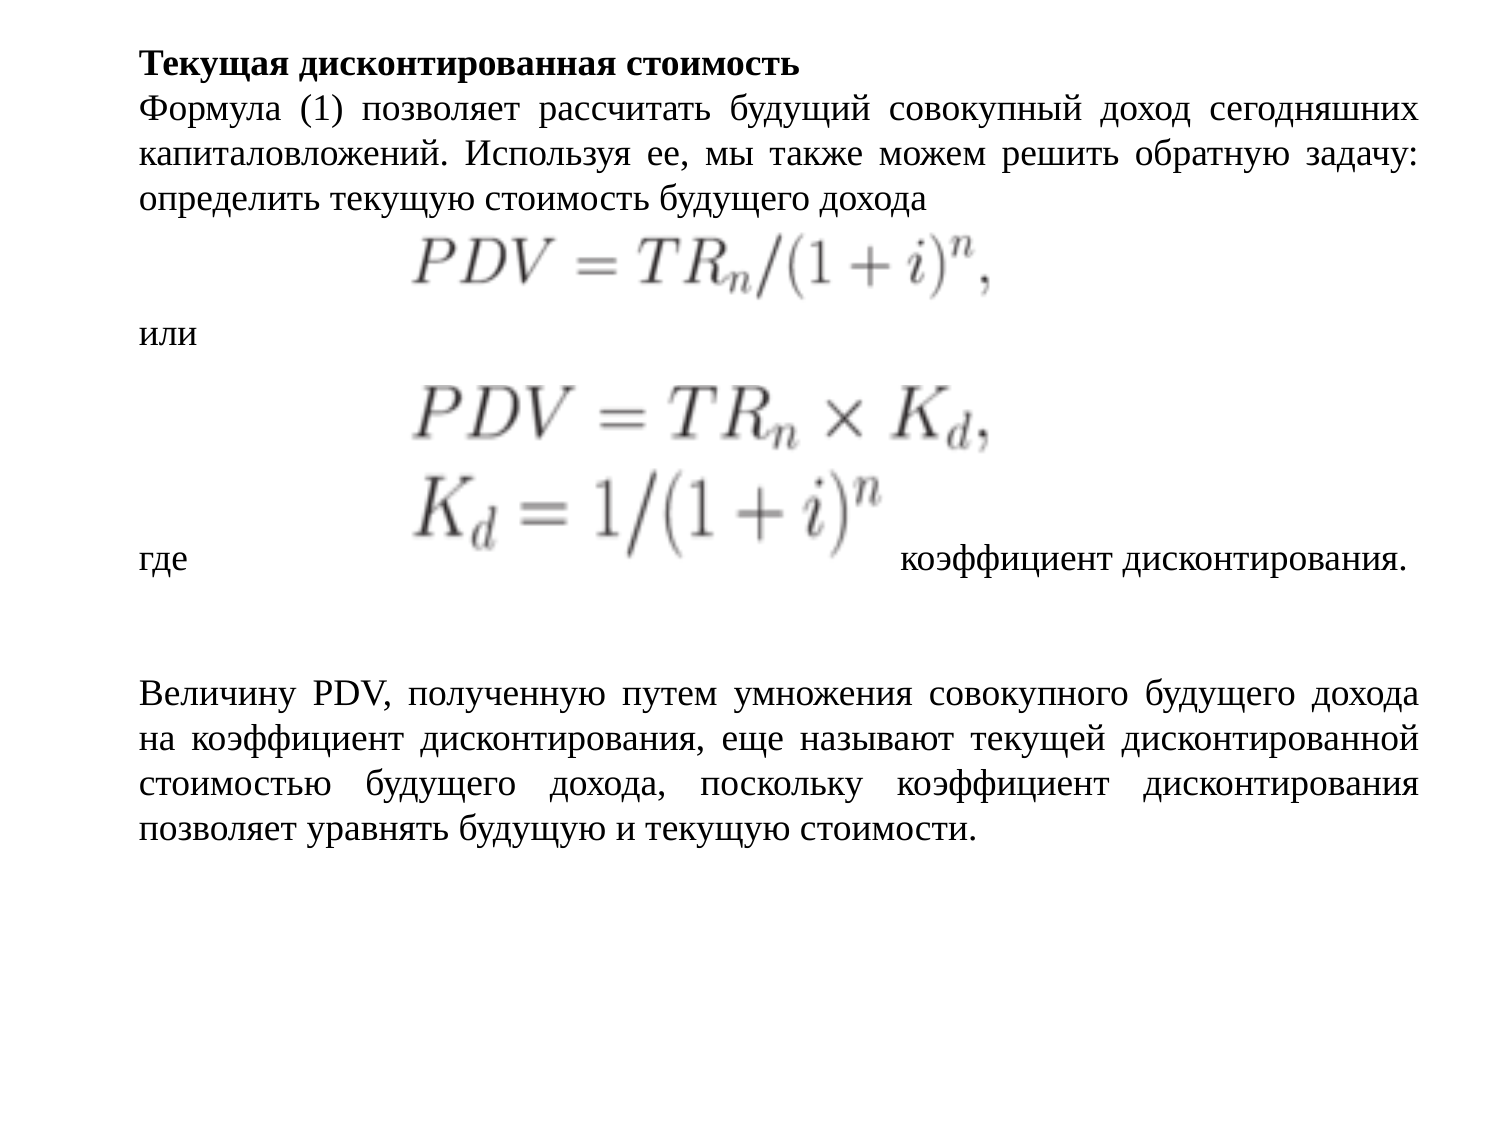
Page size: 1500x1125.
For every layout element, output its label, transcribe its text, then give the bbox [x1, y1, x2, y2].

picture [407, 231, 999, 303]
picture [407, 467, 892, 563]
text_box Текущая дисконтированная стоимость Формула (1) позволяет рассчитать будущий совокупный доход сегодняшних капиталовложений. Используя ее, мы также можем решить обратную задачу: определить текущую стоимость будущего дохода или где коэффициент дисконтирования. Величину PDV, полученную путем умножения совокупного будущего дохода на коэффициент дисконтирования, еще называют текущей дисконтированной стоимостью будущего дохода, поскольку коэффициент дисконтирования позволяет уравнять будущую и текущую стоимости. [123, 30, 1435, 901]
picture [407, 385, 999, 457]
